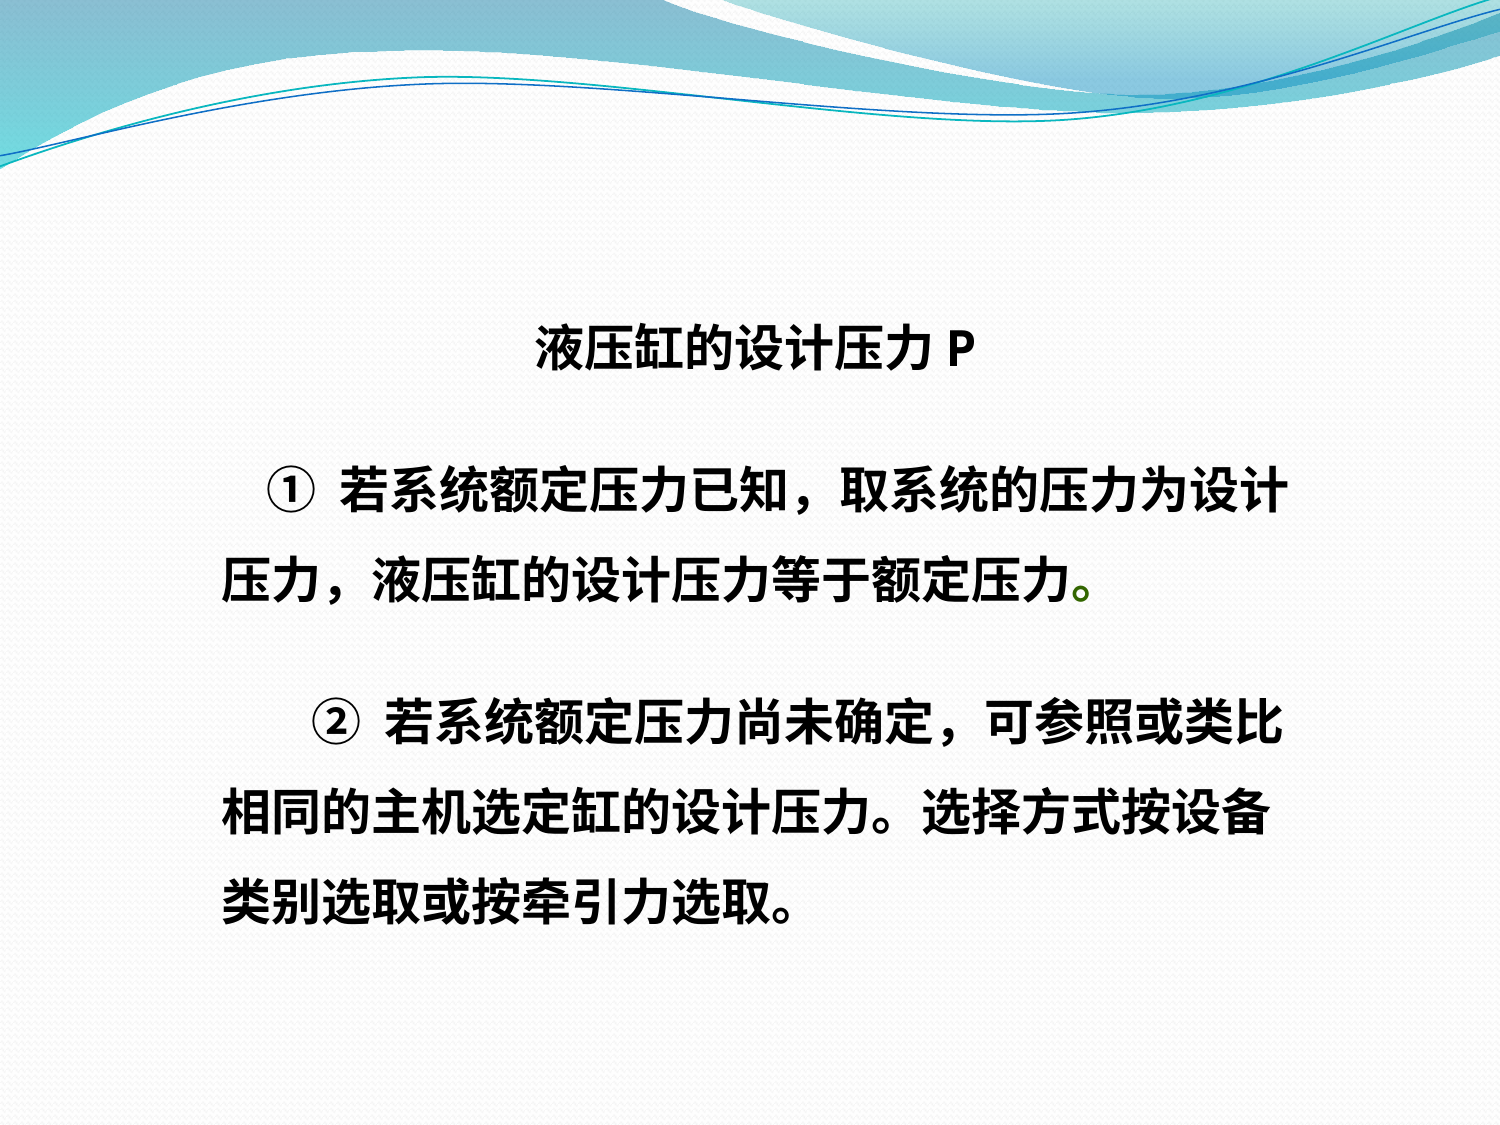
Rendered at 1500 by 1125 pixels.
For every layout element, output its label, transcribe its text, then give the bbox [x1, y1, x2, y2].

text_box 液压缸的设计压力P ① 若系统额定压力已知，取系统的压力为设计压力，液压缸的设计压力等于额定压力。 ② 若系统额定压力尚未确定，可参照或类比相同的主机选定缸的设计压力。选择方式按设备类别选取或按牵引力选取。 [206, 278, 1306, 938]
